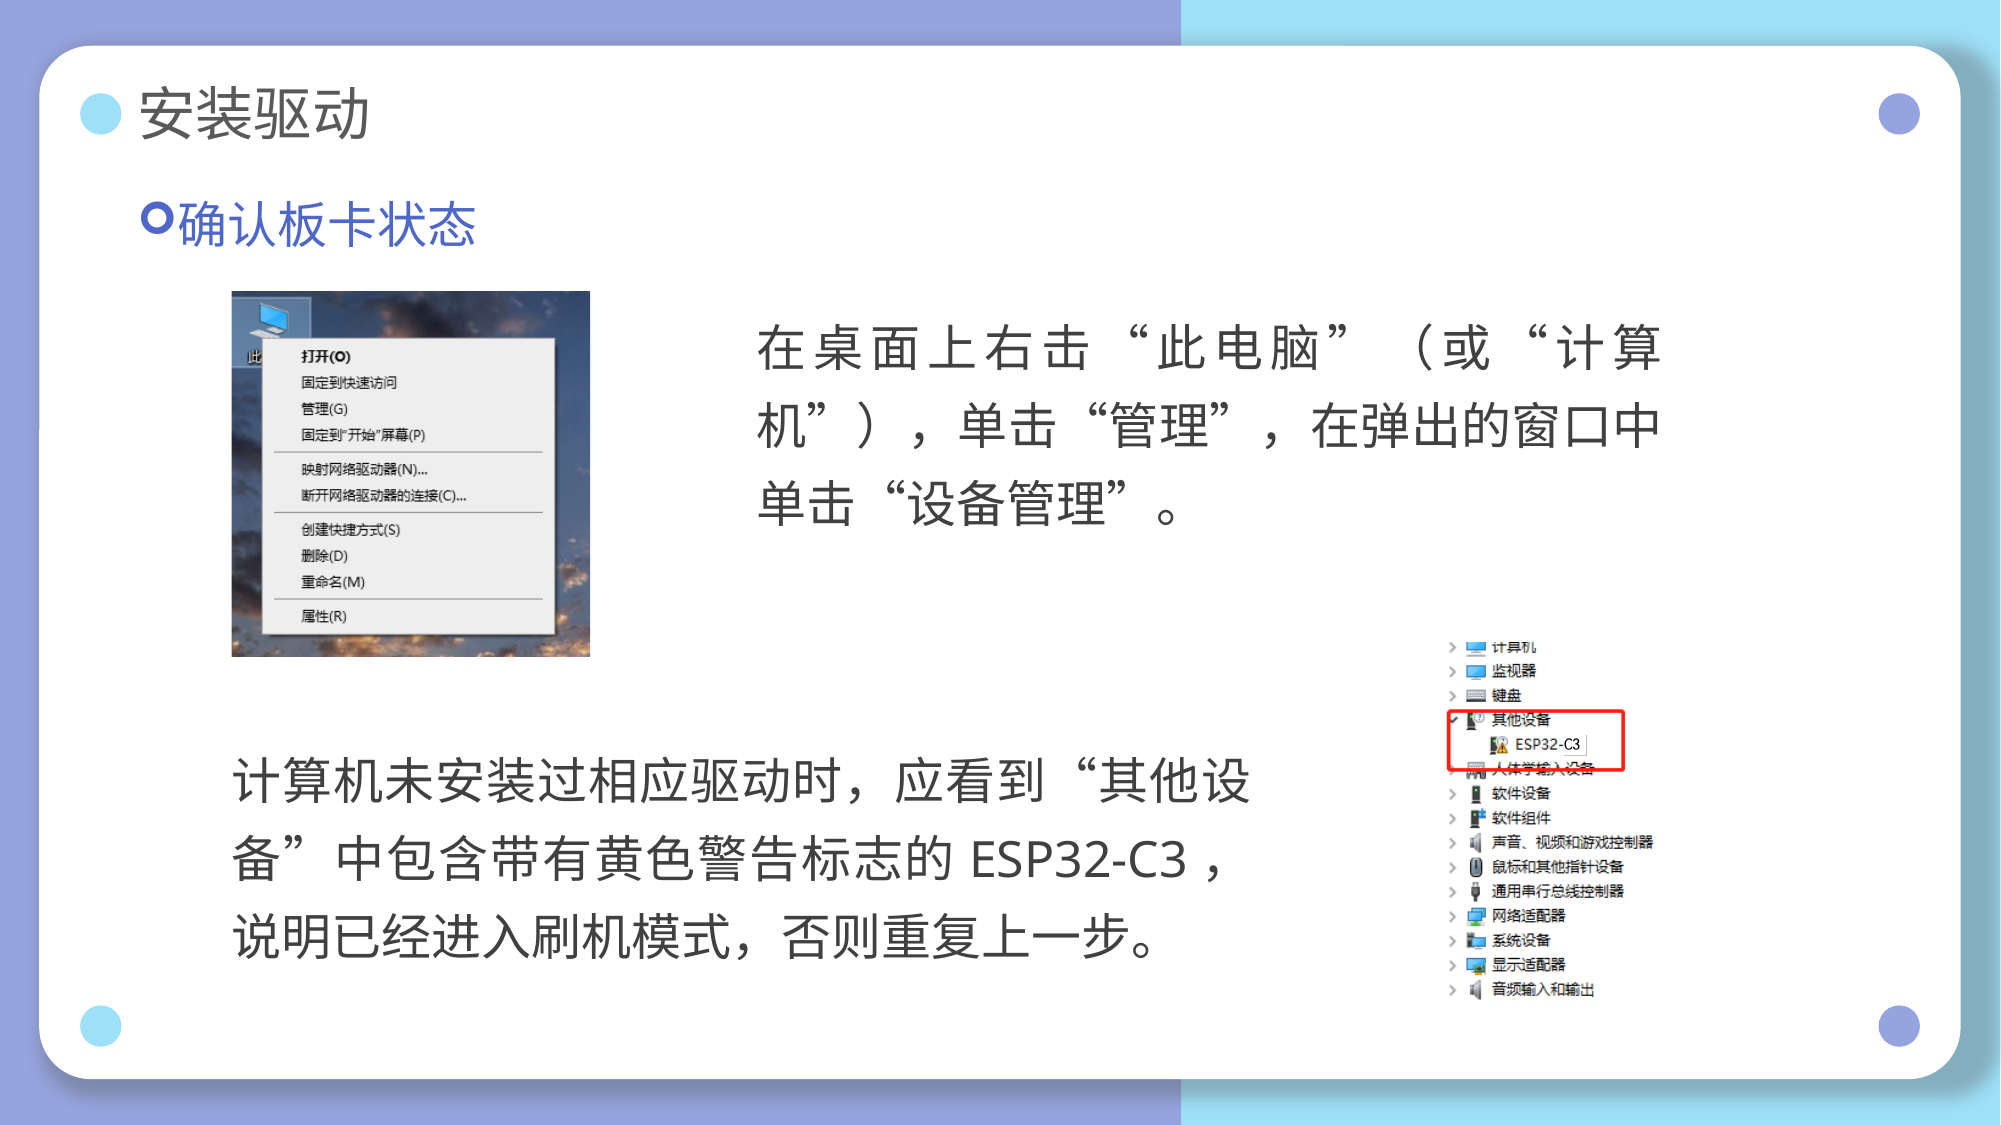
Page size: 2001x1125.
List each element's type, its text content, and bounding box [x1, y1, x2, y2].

text_box 计算机未安装过相应驱动时，应看到“其他设备”中包含带有黄色警告标志的ESP32-C3，说明已经进入刷机模式，否则重复上一步。 [216, 724, 1267, 973]
picture [231, 291, 591, 657]
title 安装驱动 [137, 77, 976, 157]
list 确认板卡状态 [137, 185, 976, 262]
text_box 在桌面上右击“此电脑”（或“计算机”），单击“管理”，在弹出的窗口中单击“设备管理”。 [741, 291, 1678, 540]
picture [1436, 642, 1694, 1007]
